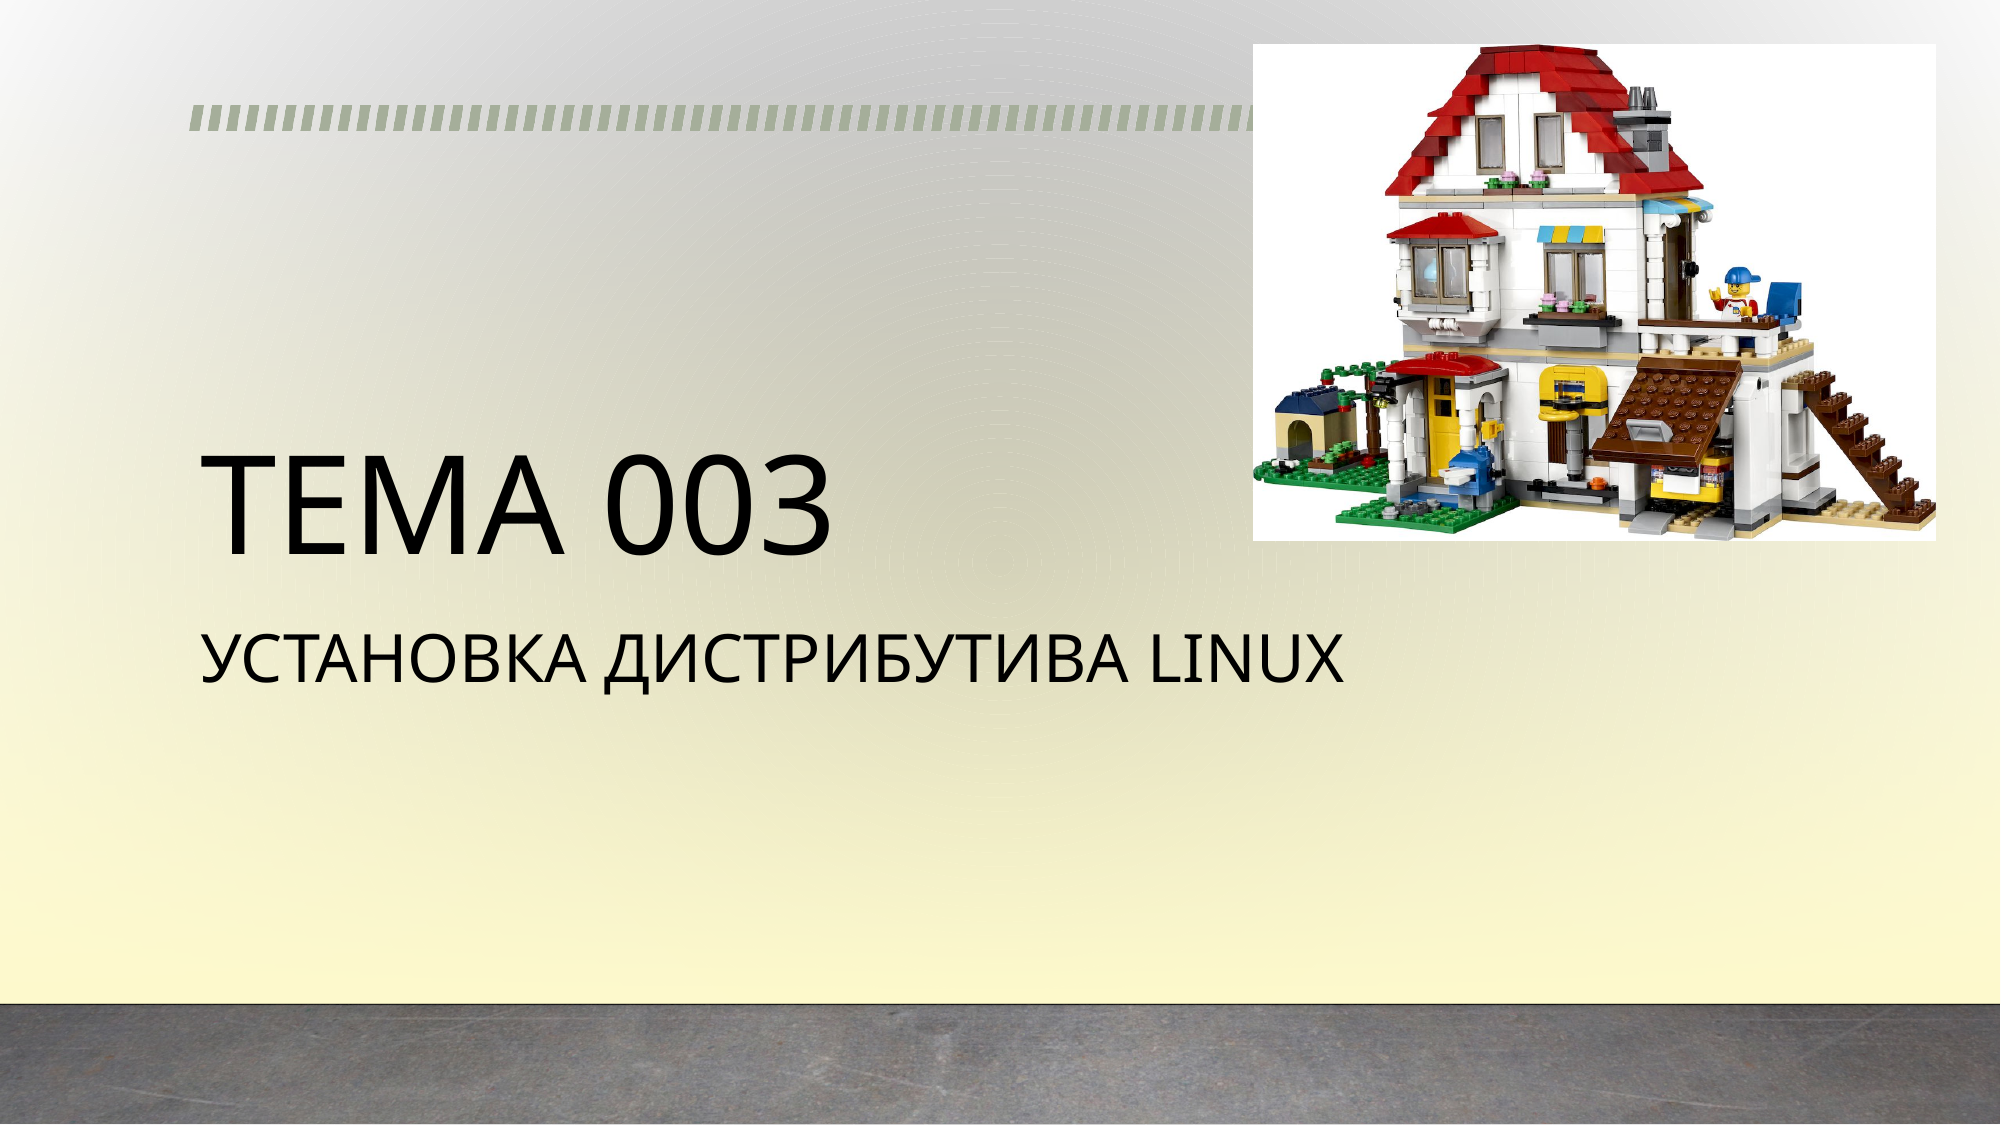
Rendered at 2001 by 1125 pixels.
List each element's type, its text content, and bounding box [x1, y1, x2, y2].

title ТЕМА 003 [185, 155, 1602, 584]
picture [0, 1004, 2000, 1124]
picture [1252, 44, 1936, 541]
subtitle УСТАНОВКА ДИСТРИБУТИВА LINUX [185, 584, 1602, 761]
